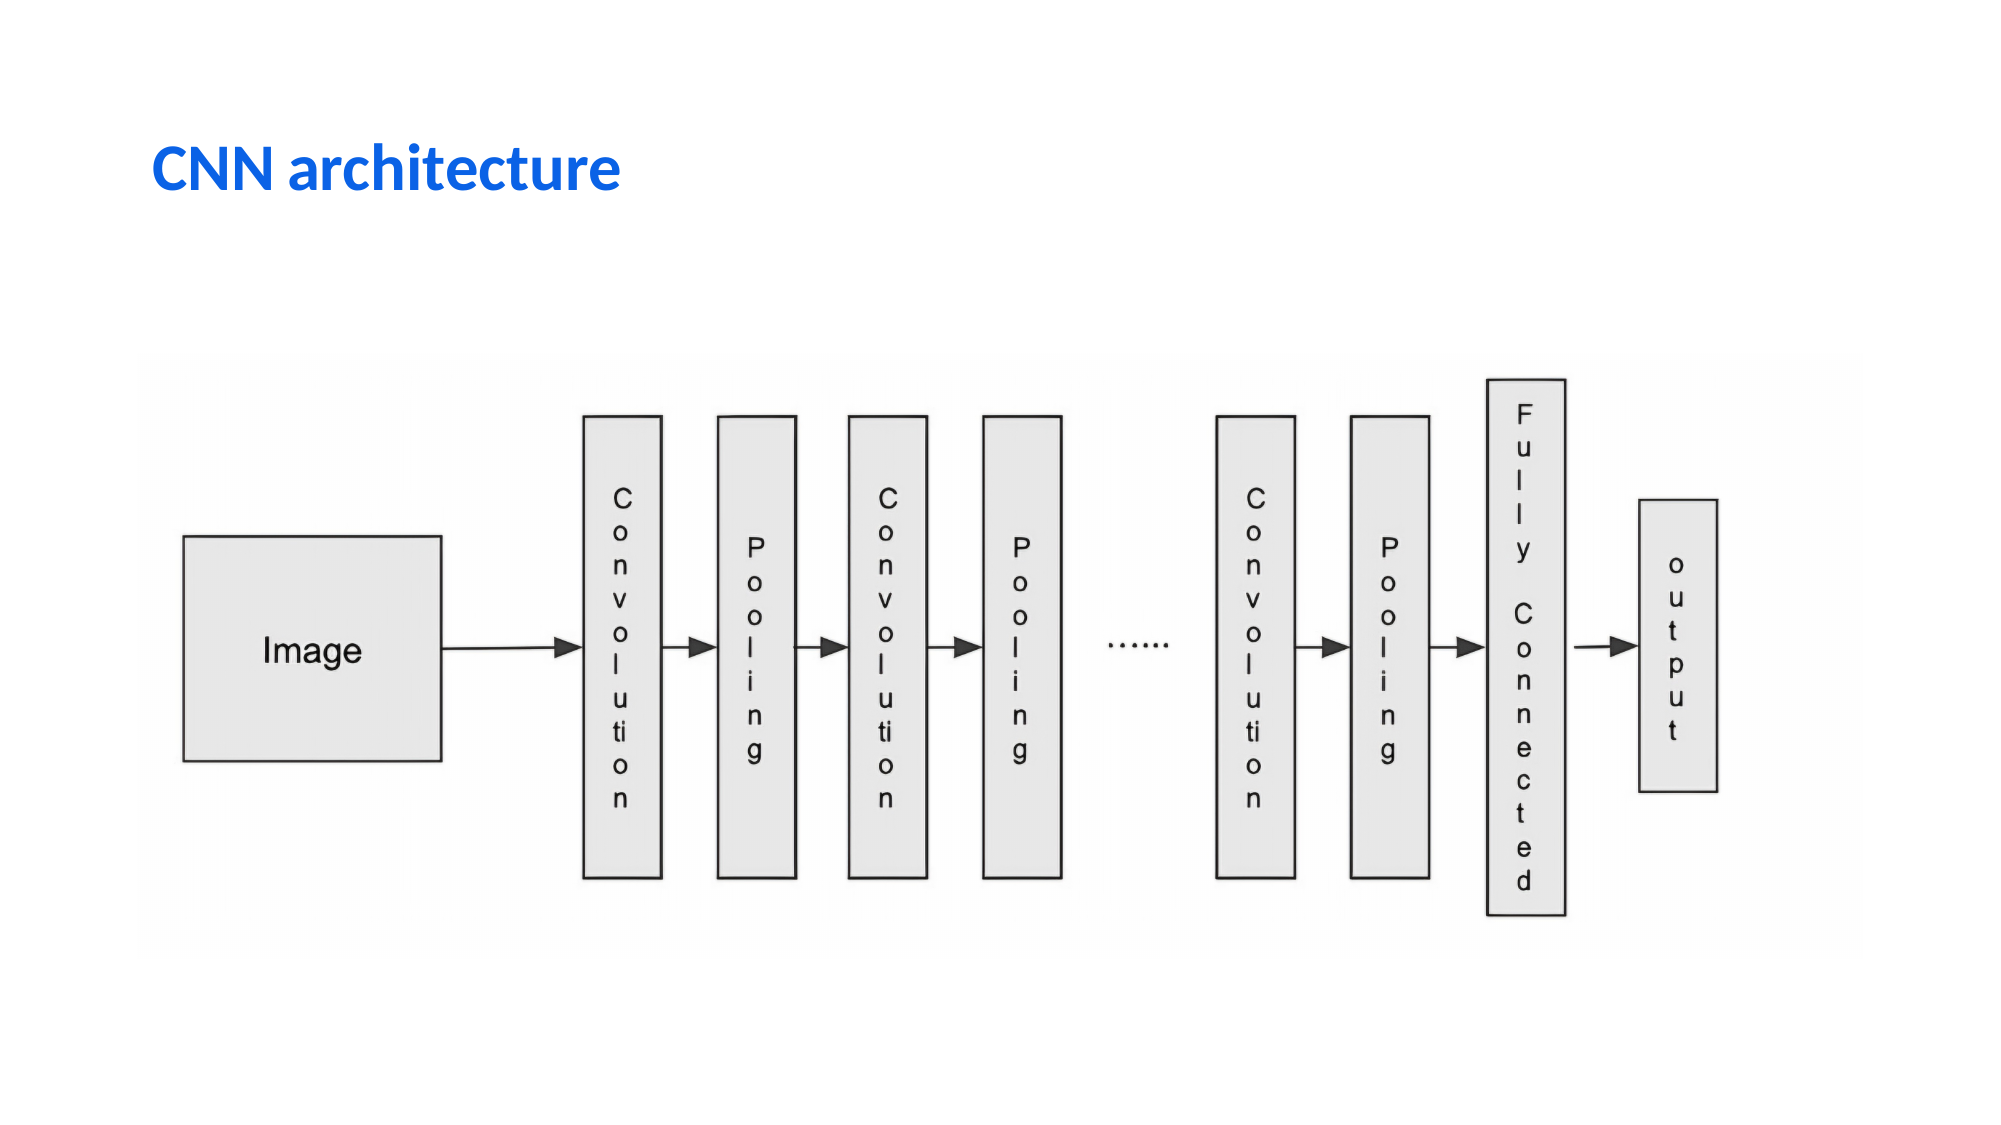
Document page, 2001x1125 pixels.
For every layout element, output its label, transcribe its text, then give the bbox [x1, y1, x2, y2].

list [137, 353, 1863, 959]
title CNN architecture [137, 59, 1863, 278]
